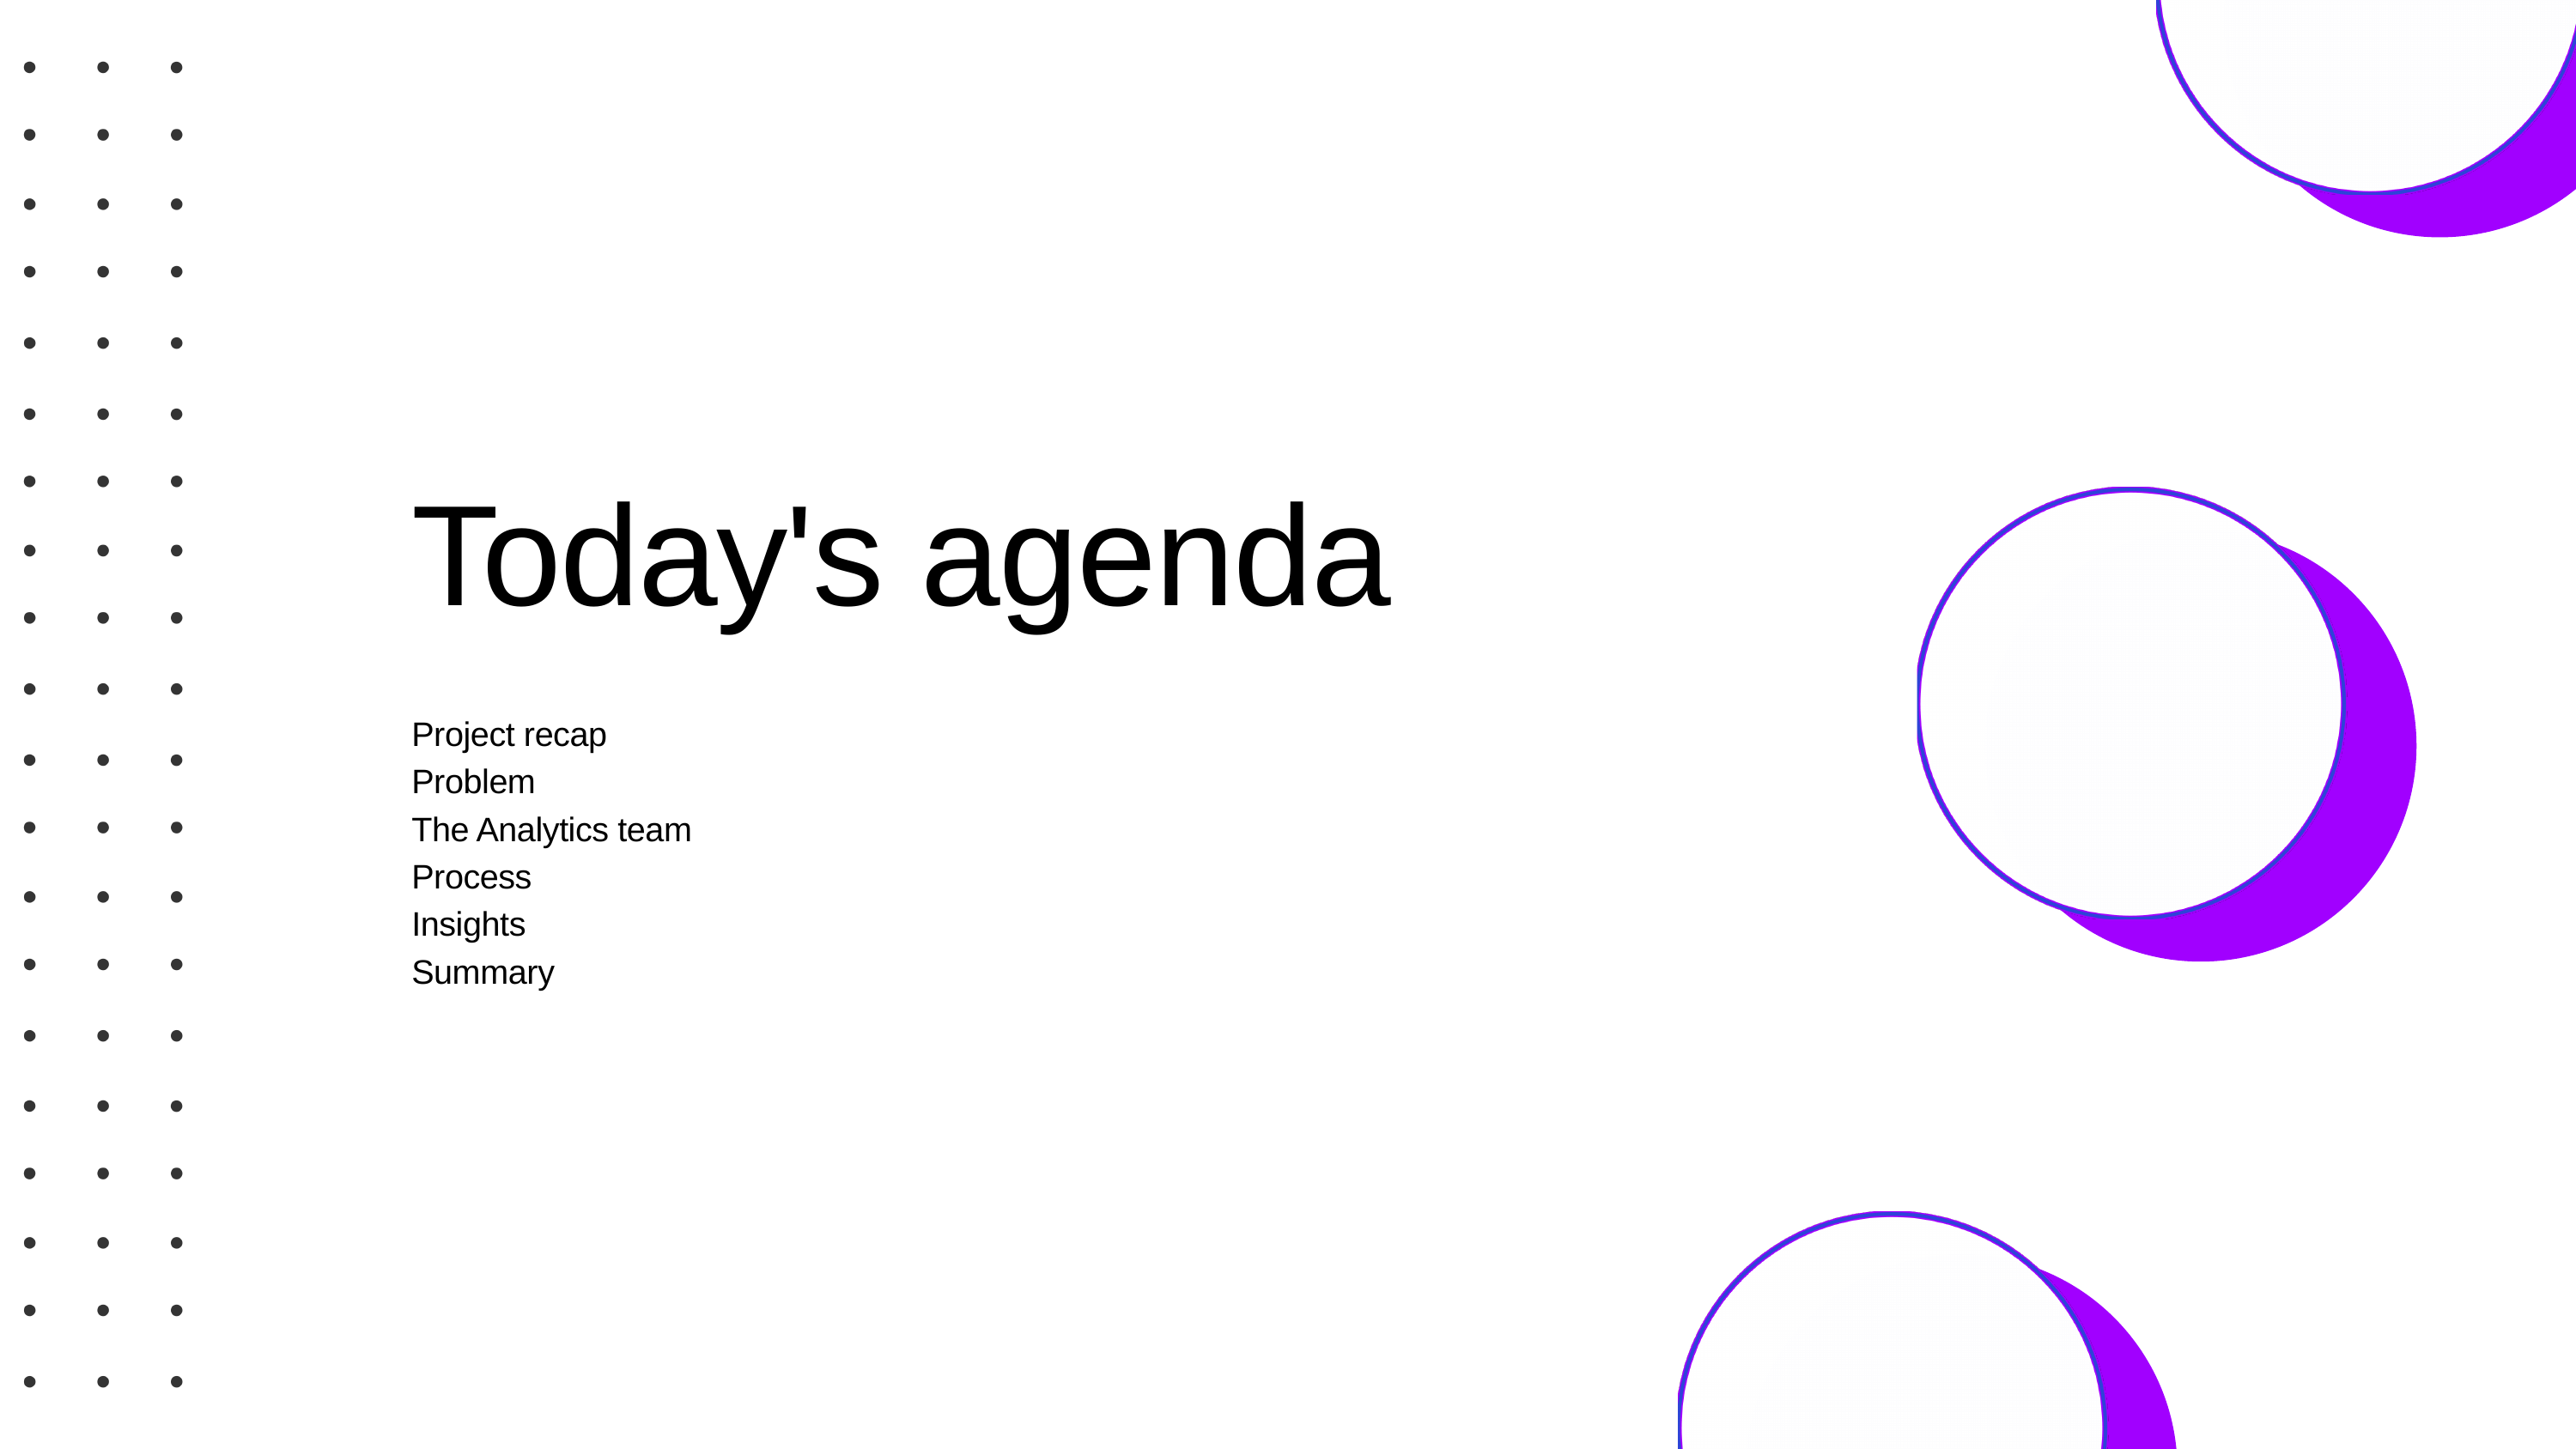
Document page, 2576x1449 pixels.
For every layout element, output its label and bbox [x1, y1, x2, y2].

text_box [1917, 487, 2417, 962]
text_box [1677, 1210, 2178, 1449]
text_box [0, 57, 187, 1392]
text_box [2155, 0, 2576, 238]
text_box [411, 462, 1634, 993]
